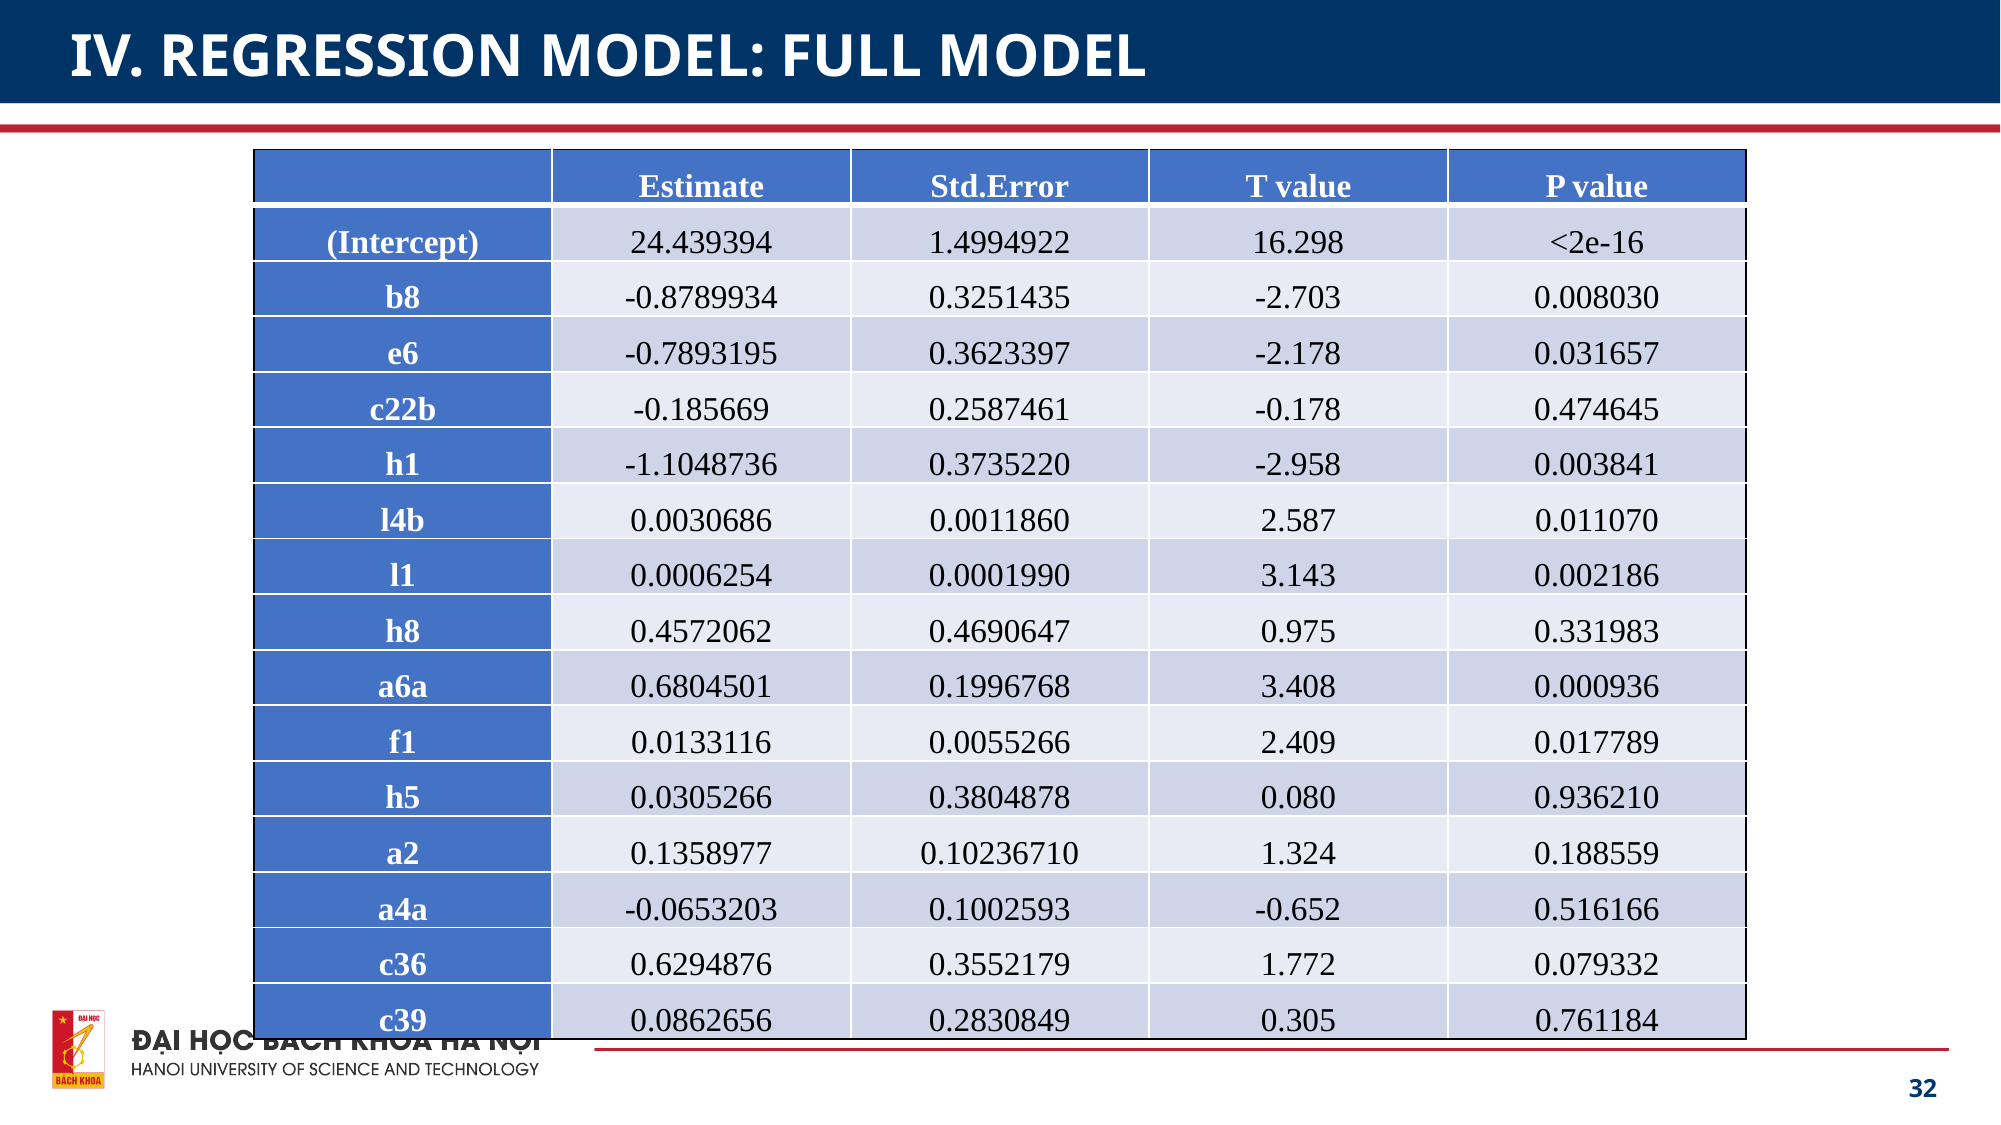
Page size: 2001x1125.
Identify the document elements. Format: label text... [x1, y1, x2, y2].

table_cell -0.8789934 [553, 262, 850, 315]
table_header [255, 150, 551, 202]
table_cell 0.0030686 [553, 484, 850, 538]
table_cell 0.0862656 [553, 984, 850, 1038]
table_cell 1.324 [1150, 817, 1447, 871]
table_cell 0.6294876 [553, 928, 850, 982]
table_cell <2e-16 [1449, 208, 1745, 260]
table_cell h5 [255, 762, 551, 815]
table_cell 0.1358977 [553, 817, 850, 871]
table_cell 0.011070 [1449, 484, 1745, 538]
table_cell c36 [255, 928, 551, 982]
table_cell c39 [255, 984, 551, 1038]
table_cell -0.178 [1150, 373, 1447, 426]
table_cell 0.936210 [1449, 762, 1745, 815]
table_cell 0.080 [1150, 762, 1447, 815]
table_cell a2 [255, 817, 551, 871]
table_cell 0.761184 [1449, 984, 1745, 1038]
table_cell 0.2587461 [852, 373, 1148, 426]
table_cell 16.298 [1150, 208, 1447, 260]
table_header T value [1150, 150, 1447, 202]
table_cell a6a [255, 651, 551, 704]
table_cell 0.0133116 [553, 706, 850, 760]
table_cell 0.3552179 [852, 928, 1148, 982]
table_cell h1 [255, 428, 551, 482]
table_cell 0.3623397 [852, 317, 1148, 371]
table_cell f1 [255, 706, 551, 760]
table_cell -0.0653203 [553, 873, 850, 927]
table_cell 1.772 [1150, 928, 1447, 982]
table_cell b8 [255, 262, 551, 315]
table_cell a4a [255, 873, 551, 927]
table_cell e6 [255, 317, 551, 371]
table_cell 0.000936 [1449, 651, 1745, 704]
table_cell 0.0011860 [852, 484, 1148, 538]
table_cell 0.0055266 [852, 706, 1148, 760]
table_cell 2.587 [1150, 484, 1447, 538]
table_cell 0.3251435 [852, 262, 1148, 315]
table_cell 0.305 [1150, 984, 1447, 1038]
title IV. REGRESSION MODEL: FULL MODEL [55, 18, 1945, 90]
table_cell 0.4572062 [553, 595, 850, 649]
table_cell 0.079332 [1449, 928, 1745, 982]
table_cell 0.6804501 [553, 651, 850, 704]
table_cell -2.958 [1150, 428, 1447, 482]
table_cell 0.331983 [1449, 595, 1745, 649]
table_cell 0.10236710 [852, 817, 1148, 871]
table_header Std.Error [852, 150, 1148, 202]
table_cell 24.439394 [553, 208, 850, 260]
table_cell 0.975 [1150, 595, 1447, 649]
table_cell 0.188559 [1449, 817, 1745, 871]
table_cell 0.0006254 [553, 539, 850, 593]
picture [0, 0, 2001, 1125]
table_cell (Intercept) [255, 208, 551, 260]
table_cell 0.1002593 [852, 873, 1148, 927]
table_cell 0.008030 [1449, 262, 1745, 315]
table_cell 0.002186 [1449, 539, 1745, 593]
table_cell 0.3804878 [852, 762, 1148, 815]
table_cell l1 [255, 539, 551, 593]
table_cell -2.178 [1150, 317, 1447, 371]
table_cell 0.031657 [1449, 317, 1745, 371]
table_cell 0.0305266 [553, 762, 850, 815]
table_cell -0.7893195 [553, 317, 850, 371]
table_cell 0.1996768 [852, 651, 1148, 704]
table_cell 3.408 [1150, 651, 1447, 704]
table_cell 3.143 [1150, 539, 1447, 593]
table_cell 0.516166 [1449, 873, 1745, 927]
table_cell -0.185669 [553, 373, 850, 426]
table_cell -2.703 [1150, 262, 1447, 315]
table_cell 0.0001990 [852, 539, 1148, 593]
table_cell 2.409 [1150, 706, 1447, 760]
table_cell 0.017789 [1449, 706, 1745, 760]
table_cell 0.4690647 [852, 595, 1148, 649]
slide_number 32 [1502, 1065, 1953, 1125]
table_cell h8 [255, 595, 551, 649]
table_header P value [1449, 150, 1745, 202]
table_cell 0.003841 [1449, 428, 1745, 482]
table_cell l4b [255, 484, 551, 538]
table_header Estimate [553, 150, 850, 202]
table_cell 0.2830849 [852, 984, 1148, 1038]
table_cell 0.474645 [1449, 373, 1745, 426]
table_cell c22b [255, 373, 551, 426]
table_cell -1.1048736 [553, 428, 850, 482]
table_cell 1.4994922 [852, 208, 1148, 260]
table_cell -0.652 [1150, 873, 1447, 927]
table_cell 0.3735220 [852, 428, 1148, 482]
